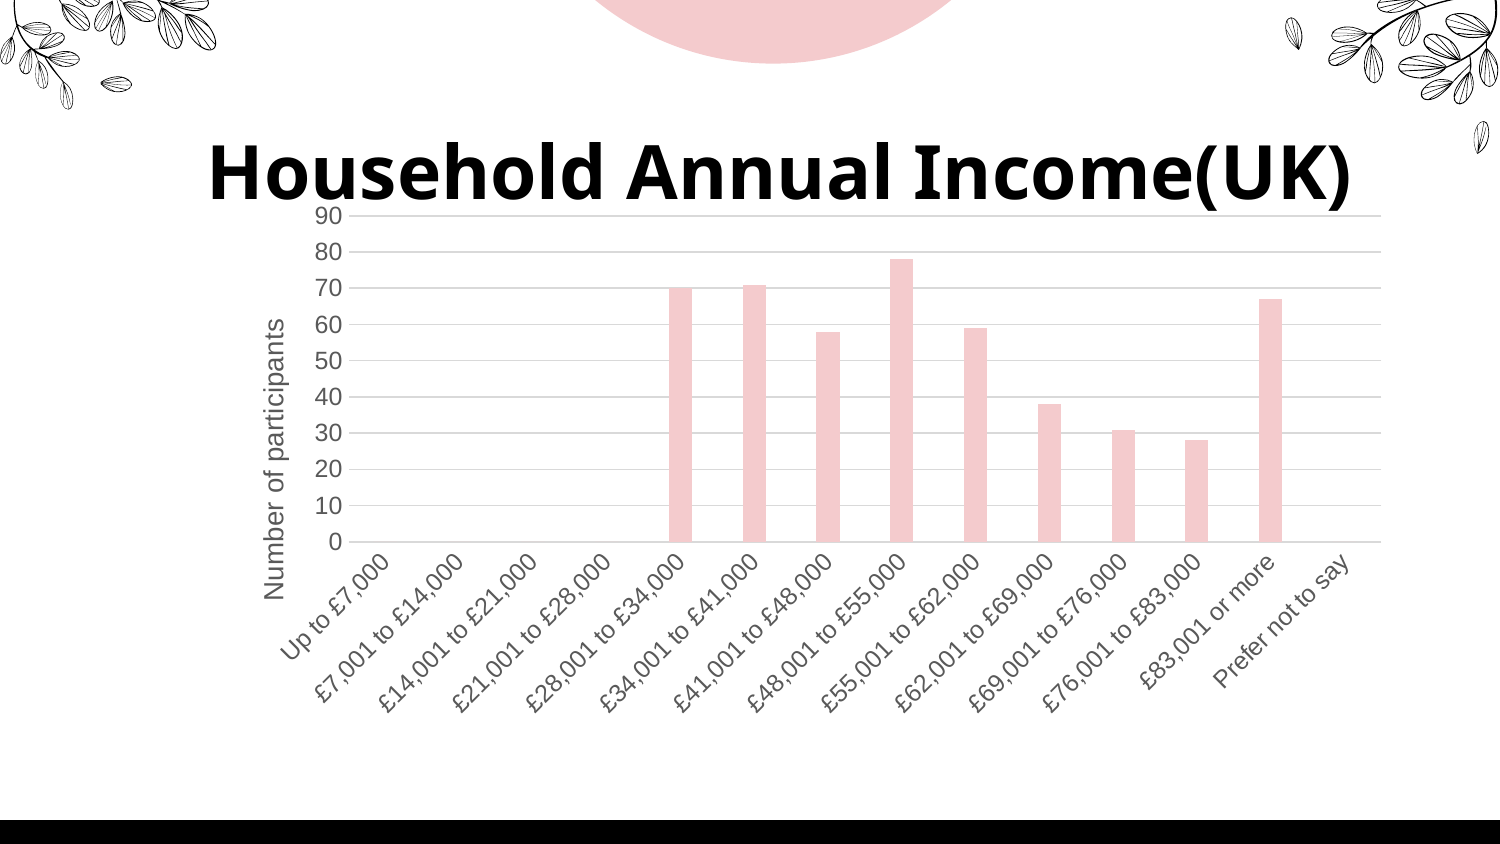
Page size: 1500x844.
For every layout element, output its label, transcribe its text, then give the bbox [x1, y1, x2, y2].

chart [249, 67, 1414, 735]
title Household Annual Income(UK) [146, 109, 244, 210]
